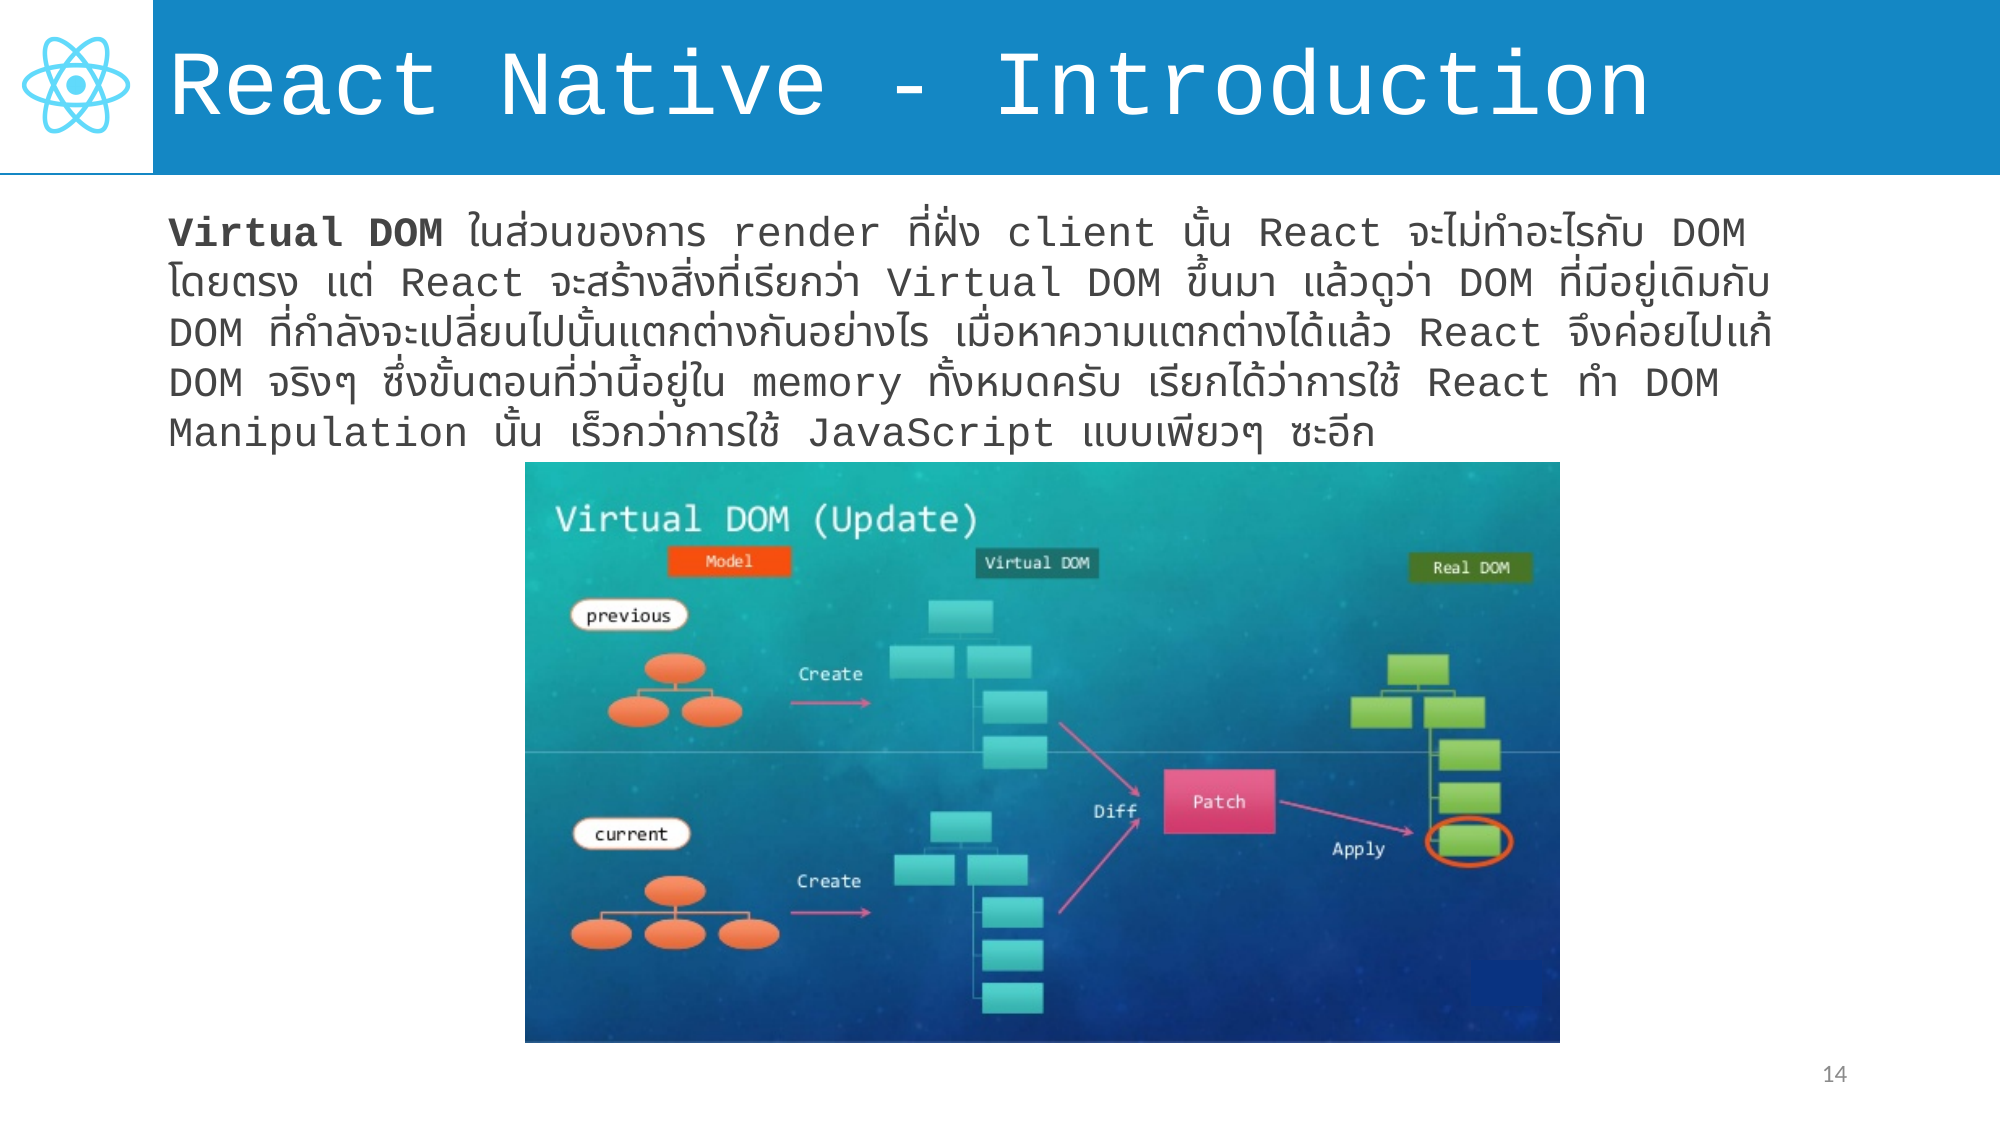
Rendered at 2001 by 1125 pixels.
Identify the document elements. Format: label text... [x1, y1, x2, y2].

text_box Virtual DOM ในส่วนของการ render ที่ฝั่ง client นั้น React จะไม่ทำอะไรกับ DOM โดยตรง แต่ React จะสร้างสิ่งที่เรียกว่า Virtual DOM ขึ้นมา แล้วดูว่า DOM ที่มีอยู่เดิมกับ DOM ที่กำลังจะเปลี่ยนไปนั้นแตกต่างกันอย่างไร เมื่อหาความแตกต่างได้แล้ว React จึงค่อยไปแก้ DOM จริงๆ ซึ่งขั้นตอนที่ว่านี้อยู่ใน memory ทั้งหมดครับ เรียกได้ว่าการใช้ React ทำ DOM Manipulation นั้น เร็วกว่าการใช้ JavaScript แบบเพียวๆ ซะอีก [153, 197, 1825, 463]
picture [14, 25, 138, 149]
title React Native - Introduction [153, 0, 2000, 173]
picture [525, 462, 1560, 1043]
slide_number 14 [1412, 1042, 1863, 1103]
